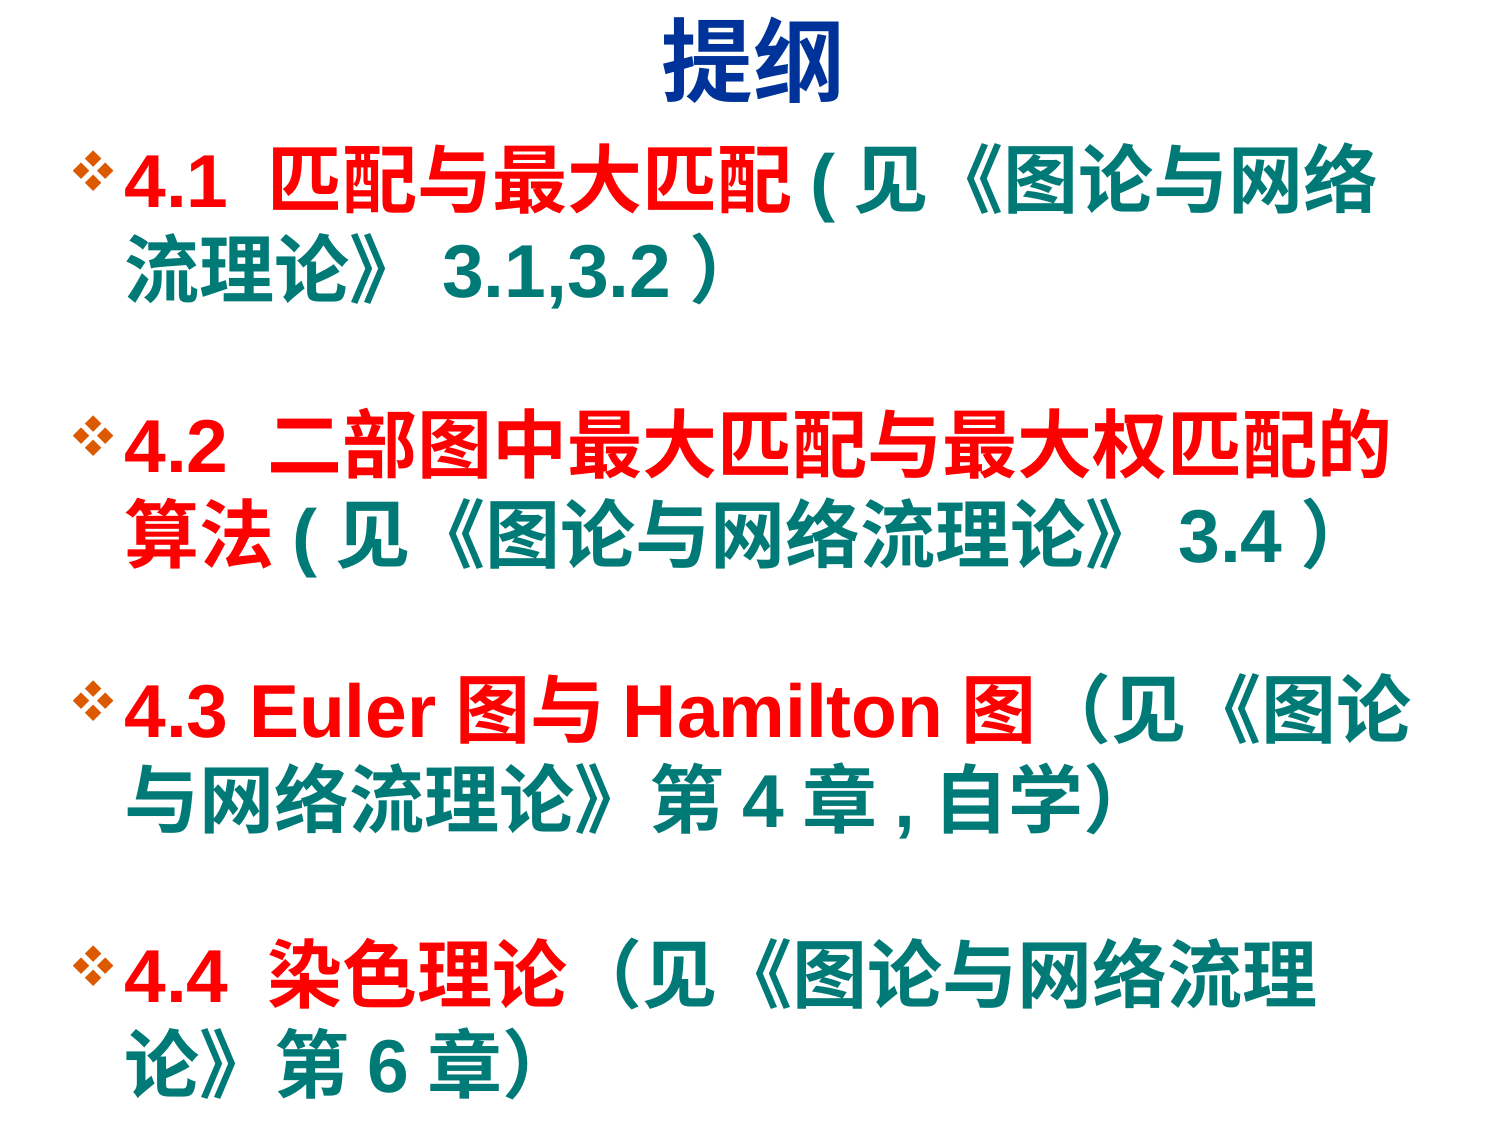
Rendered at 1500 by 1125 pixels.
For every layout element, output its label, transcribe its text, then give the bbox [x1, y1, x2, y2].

list 4.1 匹配与最大匹配(见《图论与网络流理论》3.1,3.2） 4.2 二部图中最大匹配与最大权匹配的算法(见《图论与网络流理论》3.4） 4.3 Euler图与Hamilton图（见《图论与网络流理论》第4章,自学） 4.4 染色理论（见《图论与网络流理论》第6章） [53, 125, 1455, 976]
title 提纲 [53, 0, 1455, 119]
